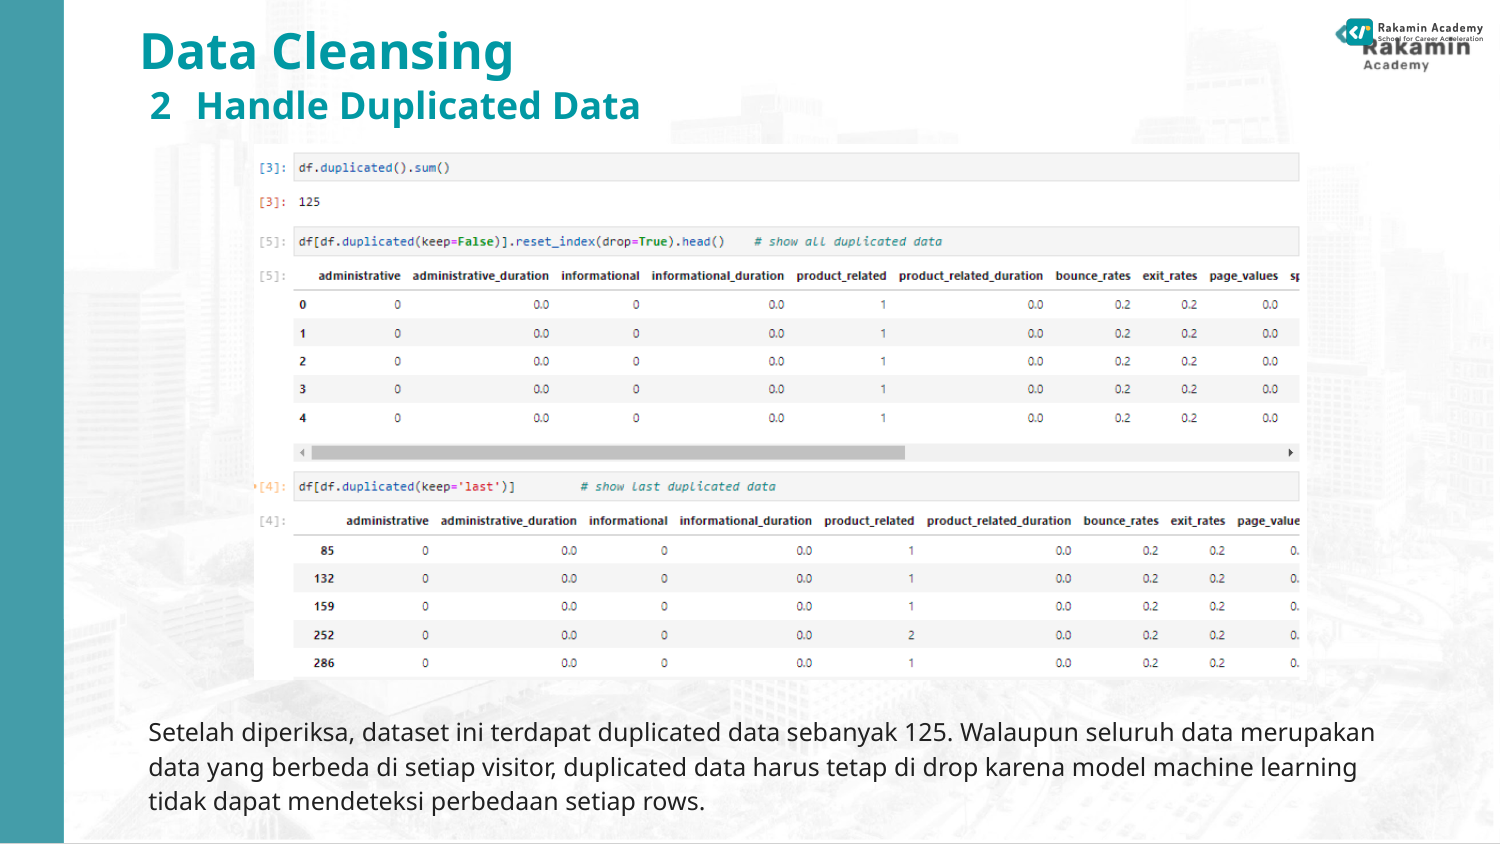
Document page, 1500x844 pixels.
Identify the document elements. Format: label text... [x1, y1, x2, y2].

text_box Handle Duplicated Data [128, 75, 1033, 133]
picture [0, 0, 1500, 844]
text_box Data Cleansing [128, 12, 1033, 75]
text_box Setelah diperiksa, dataset ini terdapat duplicated data sebanyak 125. Walaupun seluruh data merupakan data yang berbeda di setiap visitor, duplicated data harus tetap di drop karena model machine learning tidak dapat mendeteksi perbedaan setiap rows. [137, 706, 1424, 844]
